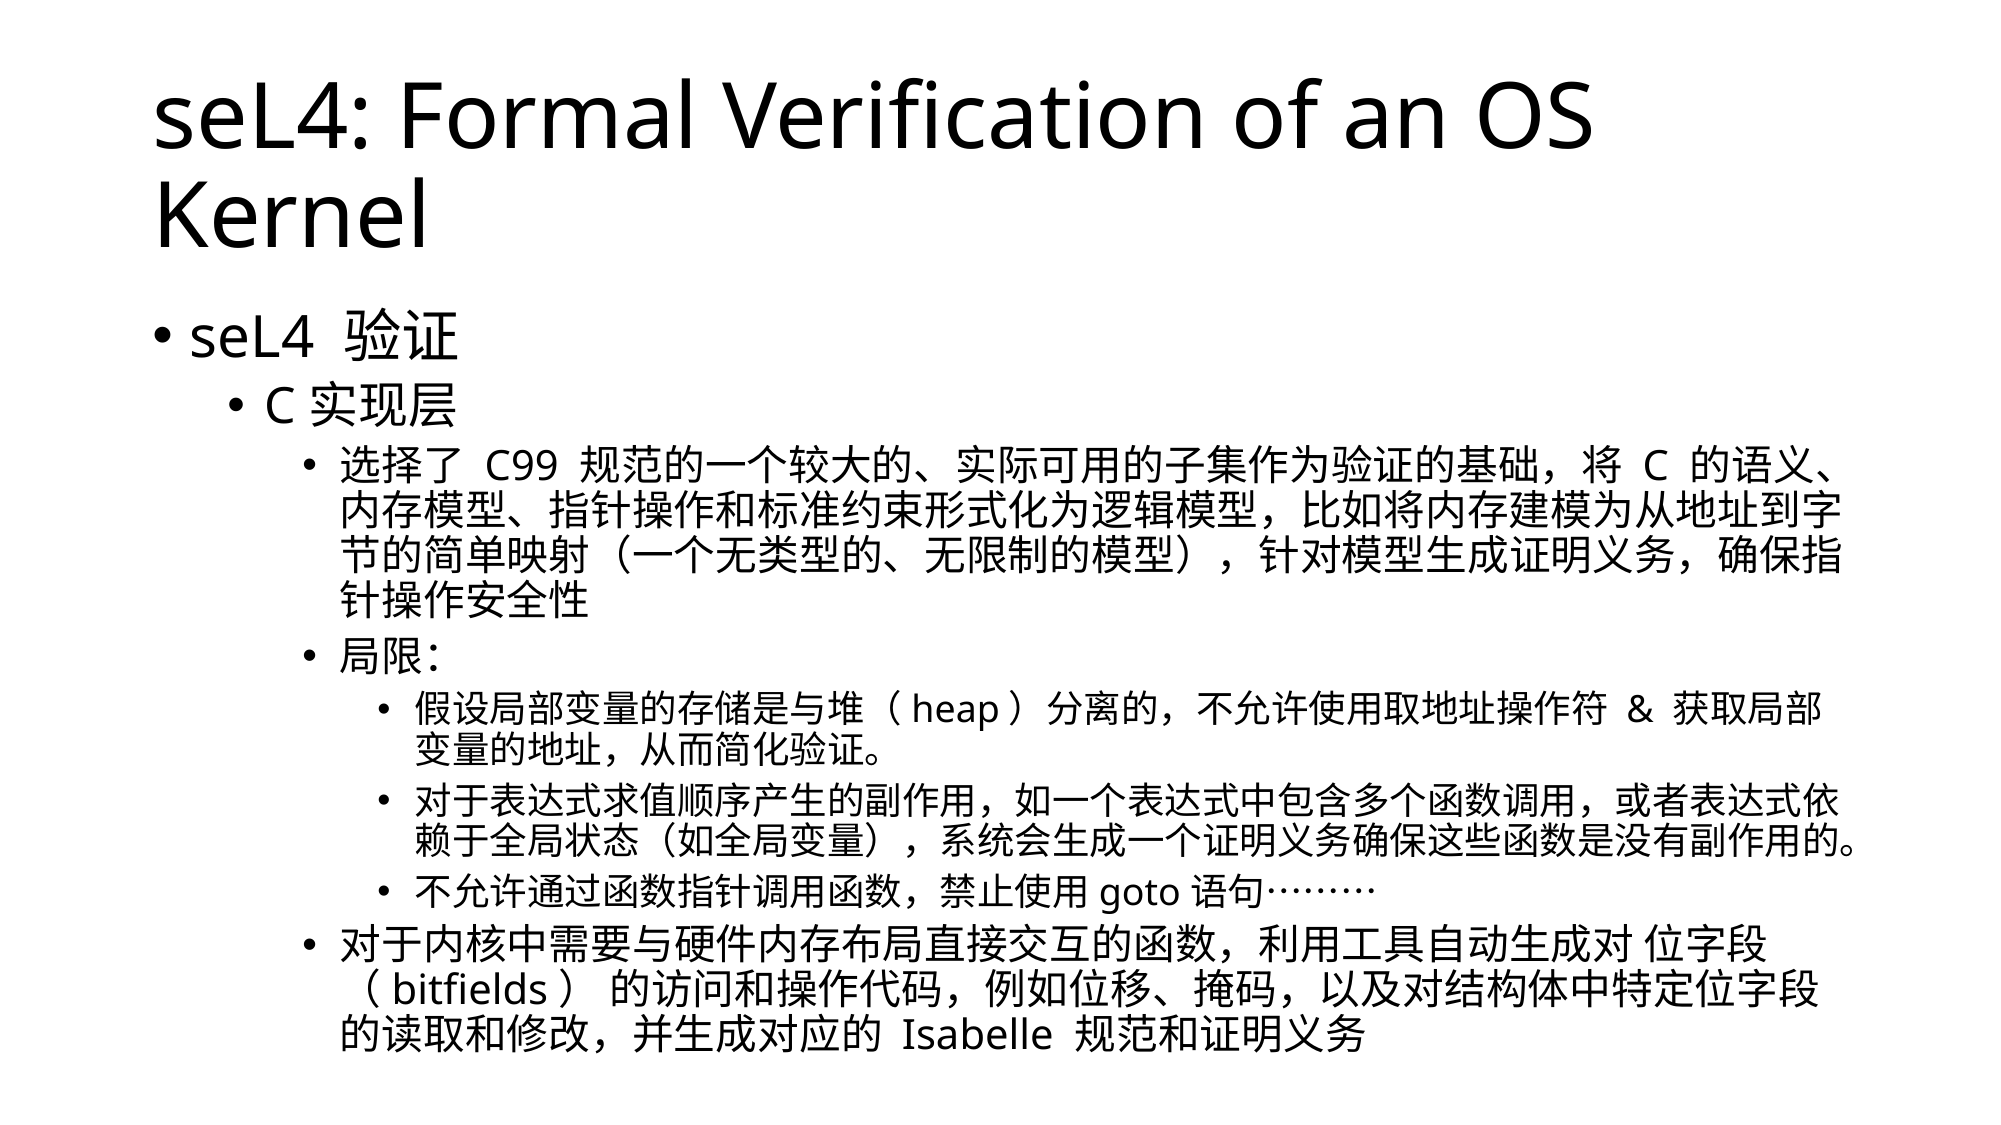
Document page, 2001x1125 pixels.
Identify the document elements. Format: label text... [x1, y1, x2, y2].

list seL4 验证 C实现层 选择了 C99 规范的一个较大的、实际可用的子集作为验证的基础，将 C 的语义、内存模型、指针操作和标准约束形式化为逻辑模型，比如将内存建模为从地址到字节的简单映射（一个无类型的、无限制的模型），针对模型生成证明义务，确保指针操作安全性 局限： 假设局部变量的存储是与堆（heap）分离的，不允许使用取地址操作符 & 获取局部变量的地址，从而简化验证。 对于表达式求值顺序产生的副作用，如一个表达式中包含多个函数调用，或者表达式依赖于全局状态（如全局变量），系统会生成一个证明义务确保这些函数是没有副作用的。 不允许通过函数指针调用函数，禁止使用goto语句……… 对于内核中需要与硬件内存布局直接交互的函数，利用工具自动生成对 位字段（bitfields） 的访问和操作代码，例如位移、掩码，以及对结构体中特定位字段的读取和修改，并生成对应的 Isabelle 规范和证明义务 [137, 299, 1863, 1106]
title seL4: Formal Verification of an OS Kernel [137, 59, 1863, 278]
